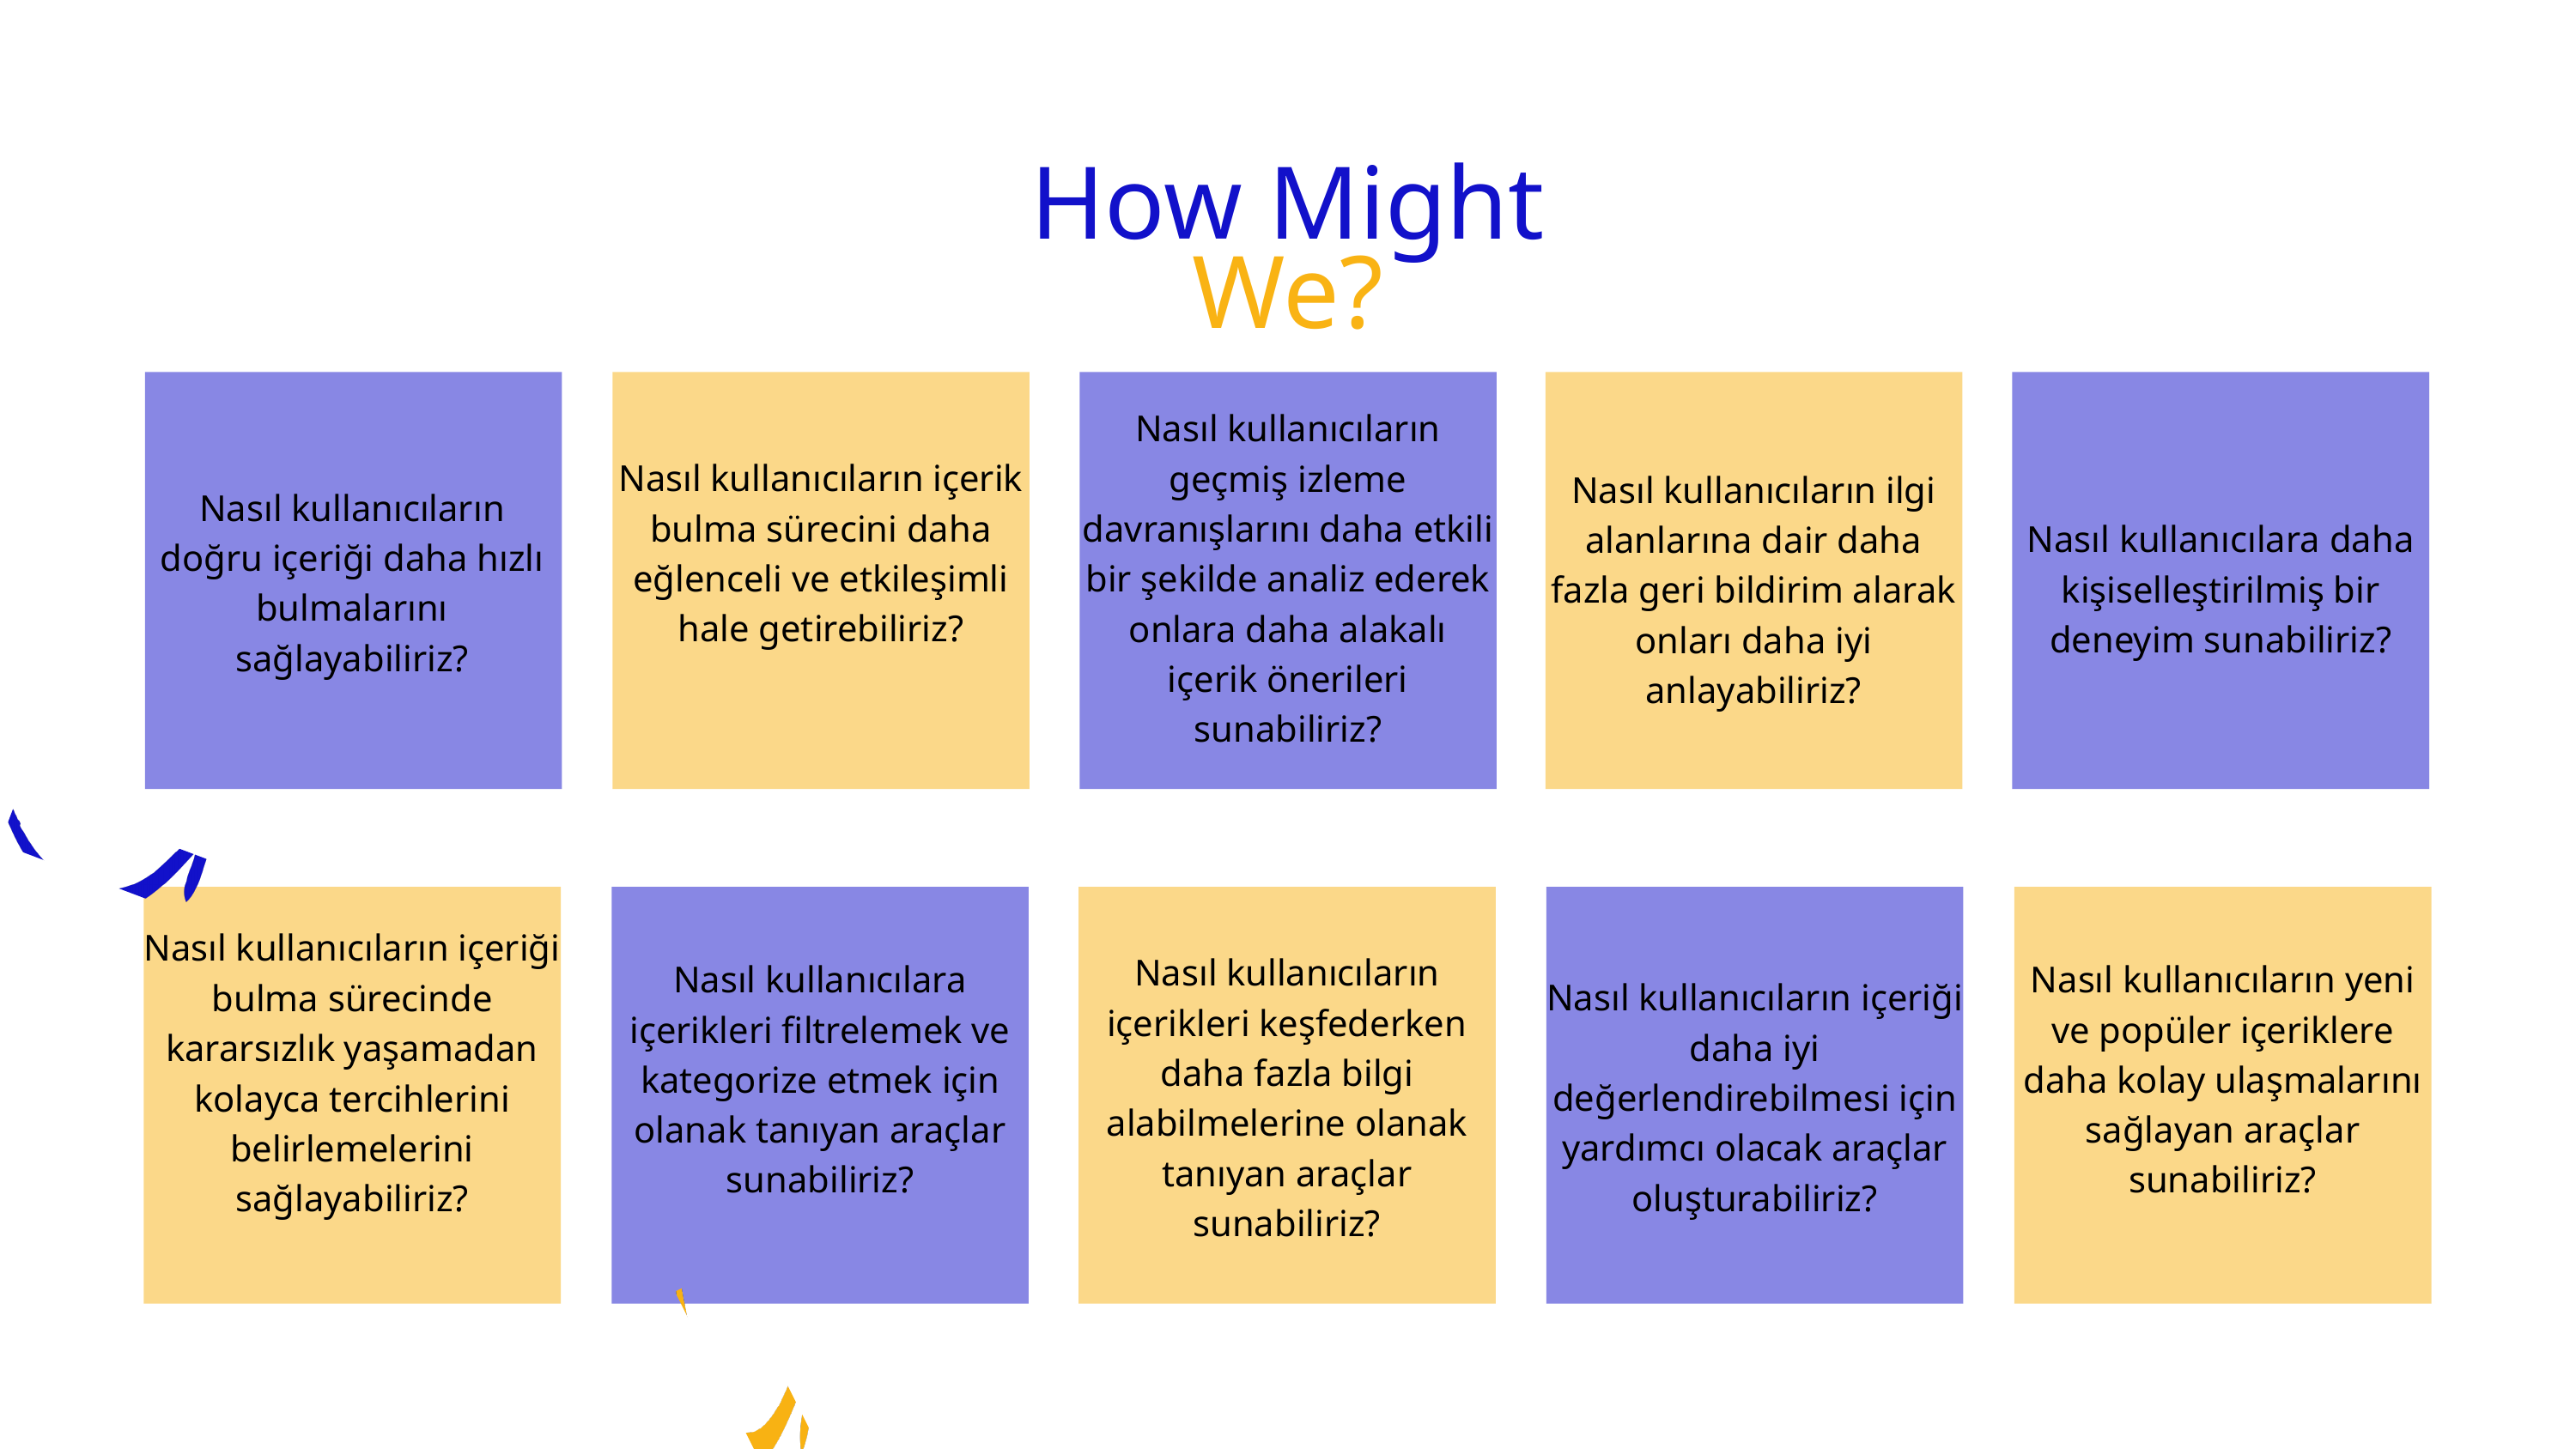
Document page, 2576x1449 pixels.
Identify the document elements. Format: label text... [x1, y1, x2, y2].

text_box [144, 372, 562, 790]
text_box We? [833, 254, 1742, 349]
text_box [2014, 886, 2432, 1304]
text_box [1545, 372, 1963, 790]
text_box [1079, 372, 1498, 790]
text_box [1546, 886, 1964, 1304]
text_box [2012, 372, 2430, 790]
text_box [143, 886, 562, 1304]
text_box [1078, 886, 1497, 1304]
text_box [0, 788, 215, 896]
text_box How Might [833, 165, 1742, 254]
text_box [612, 372, 1030, 790]
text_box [611, 886, 1030, 1304]
text_box [684, 1311, 820, 1449]
